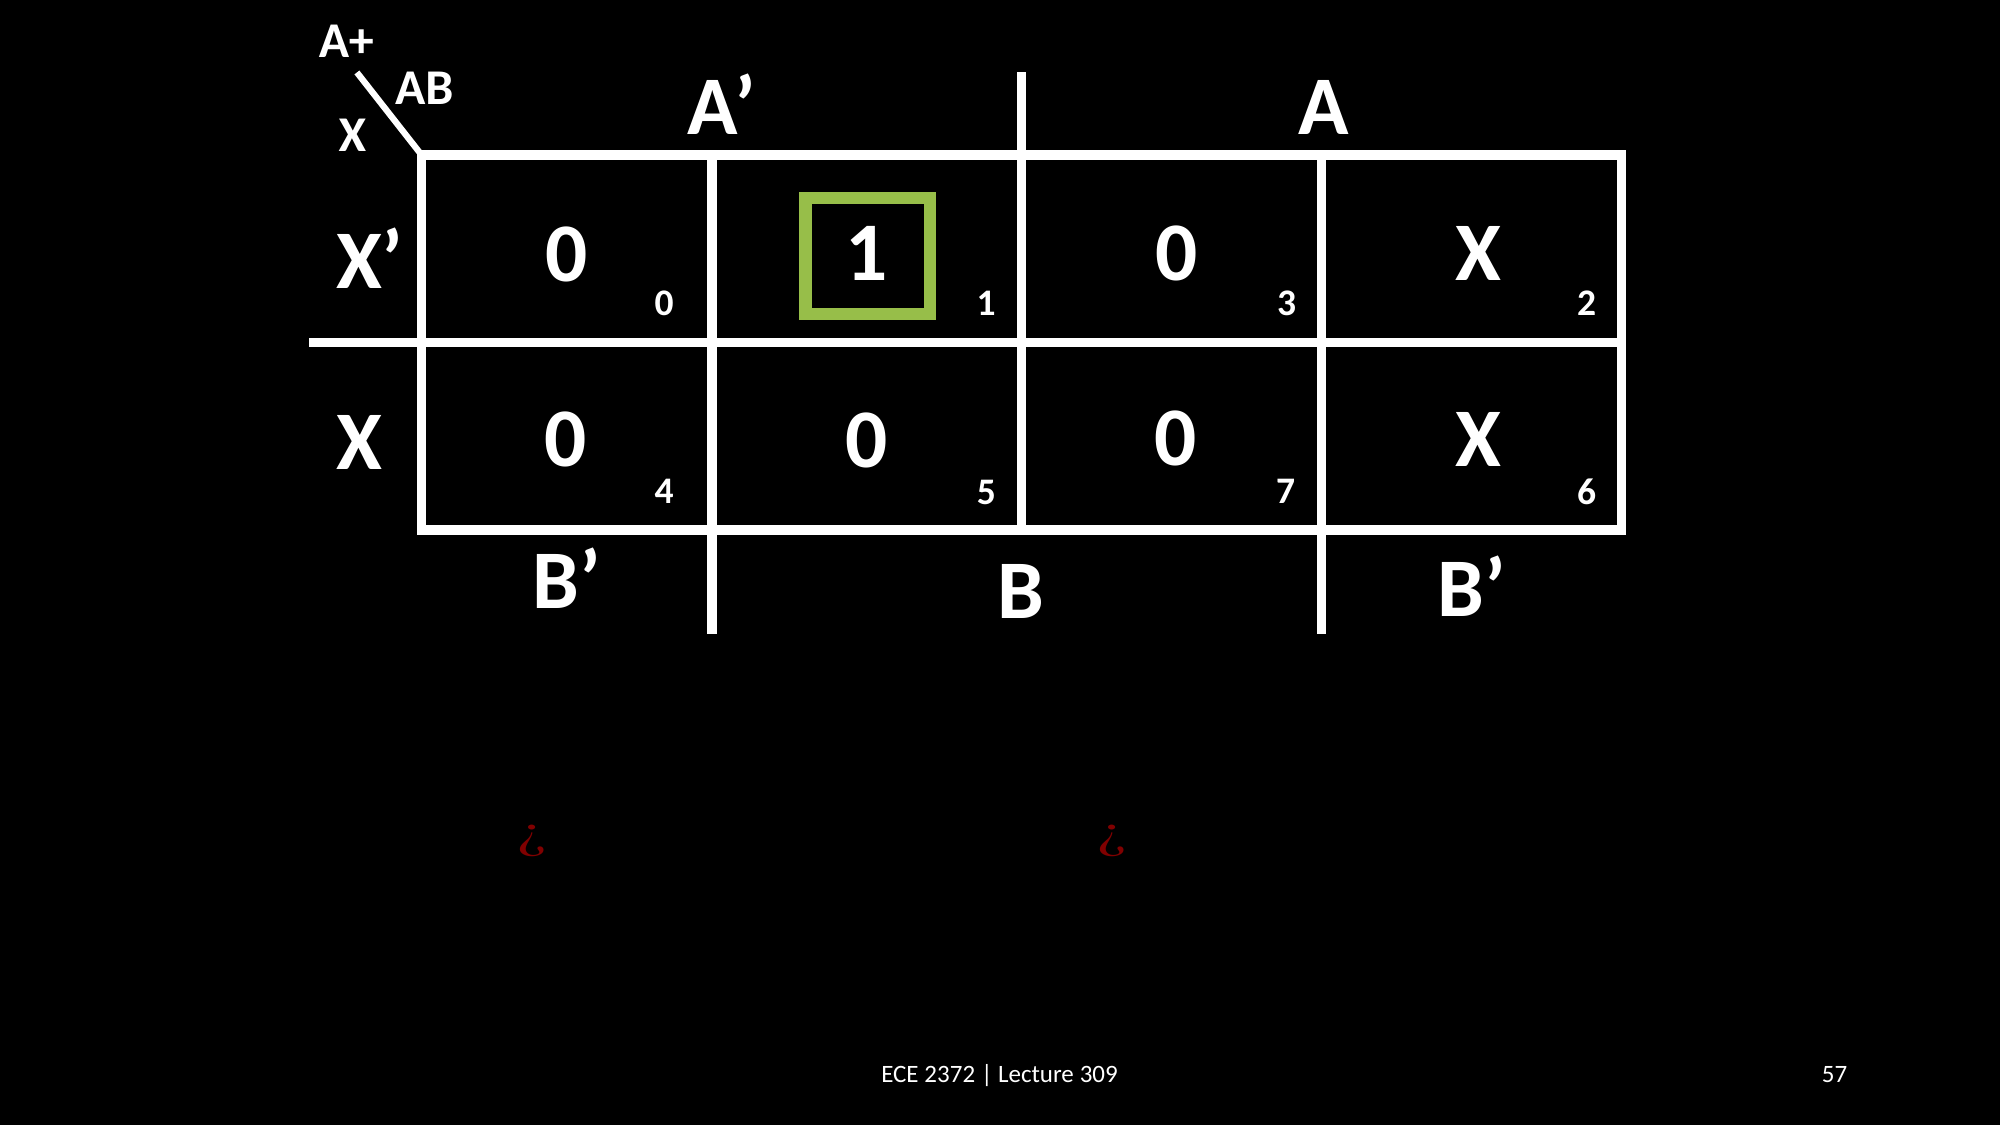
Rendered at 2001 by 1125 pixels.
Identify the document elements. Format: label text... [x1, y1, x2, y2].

slide_number 57 [1412, 1042, 1863, 1103]
footer ECE 2372 | Lecture 309 [662, 1042, 1338, 1103]
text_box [303, 0, 1622, 644]
